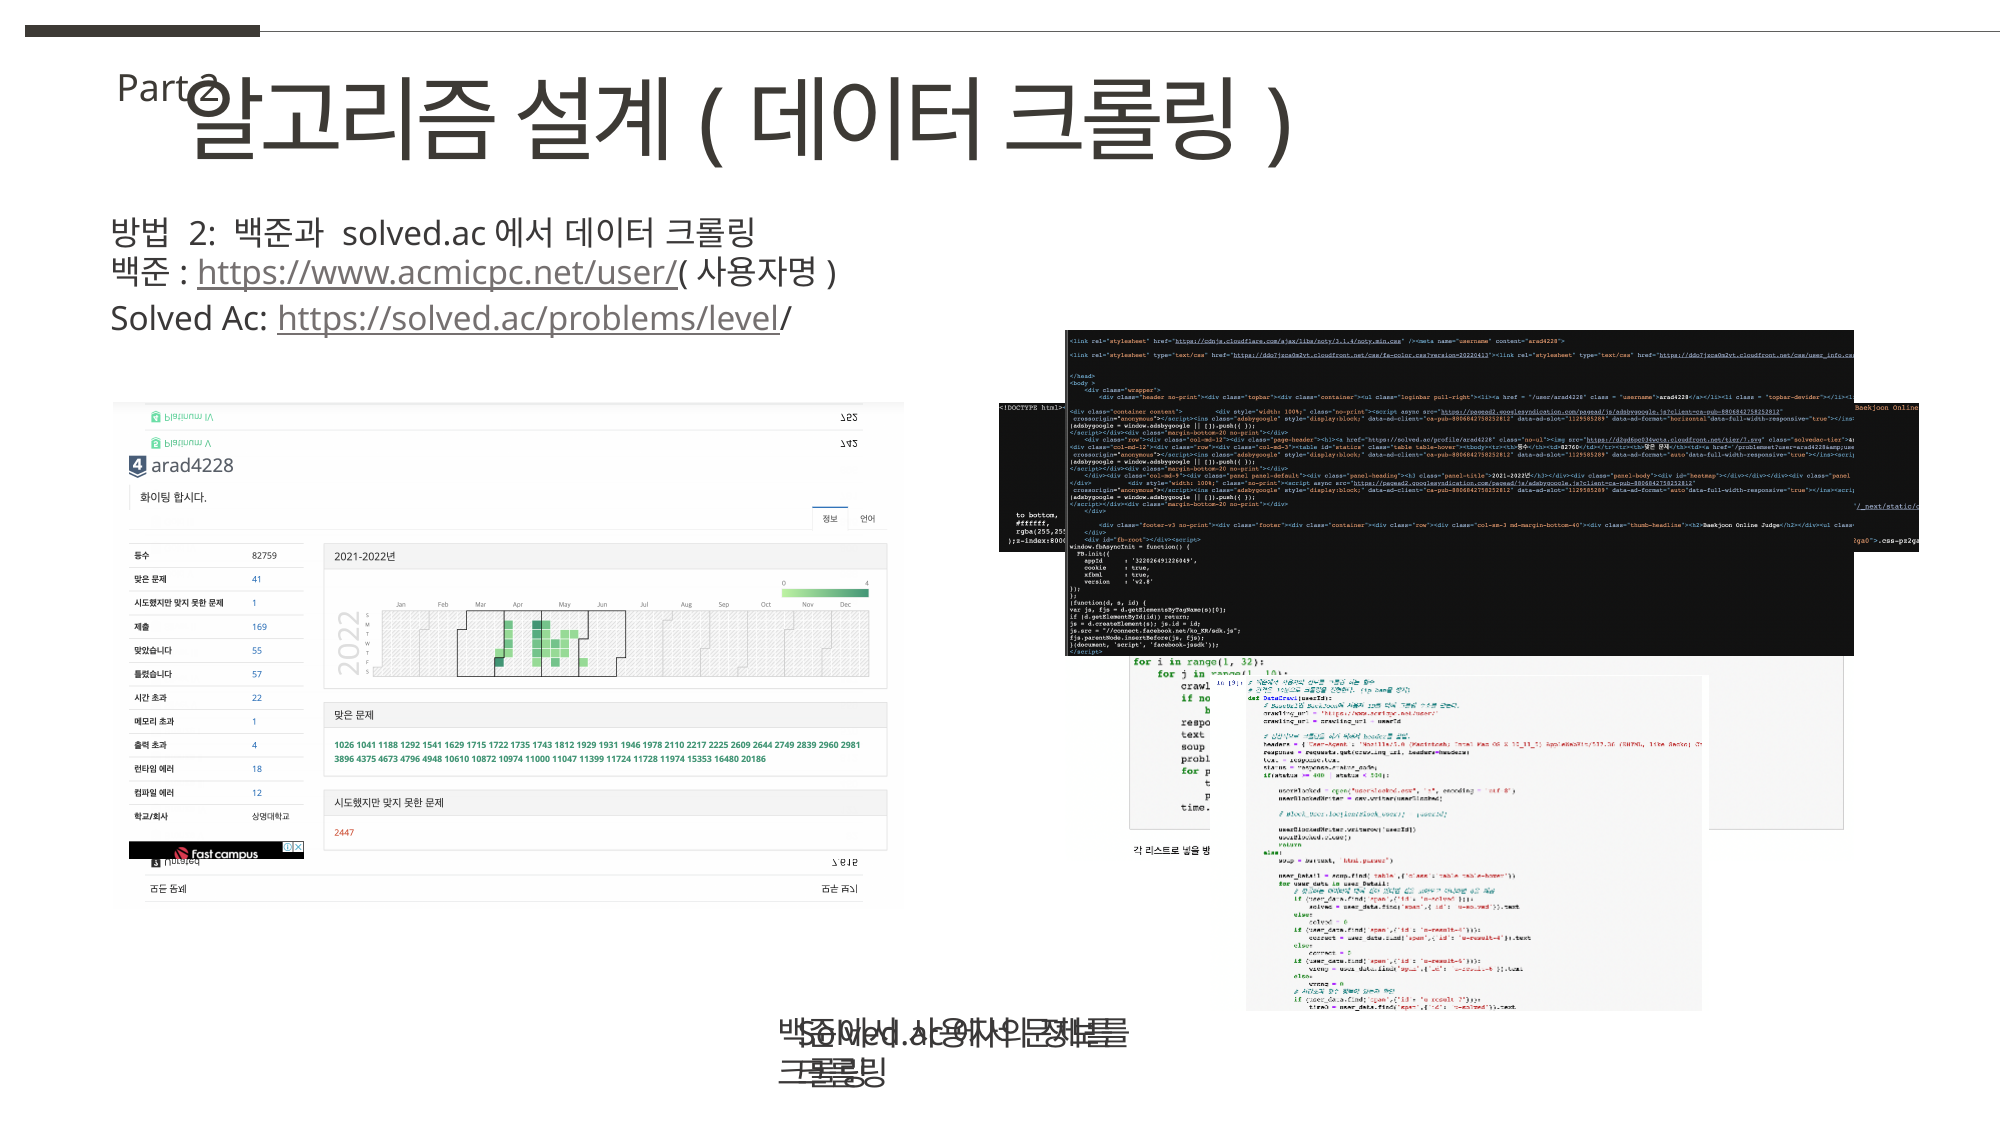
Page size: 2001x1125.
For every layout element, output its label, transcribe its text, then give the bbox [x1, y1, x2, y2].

text_box 백준에서 사용자의 정보를 크롤링 [762, 1004, 1210, 1100]
text_box 알고리즘 설계(데이터 크롤링) [166, 54, 1308, 179]
text_box 방법 2: 백준과 solved.ac에서 데이터 크롤링 백준: https://www.acmicpc.net/user/(사용자명) Solved Ac: https://solved.ac/problems/level/ [95, 204, 874, 390]
picture [113, 402, 904, 909]
picture [999, 330, 1919, 1011]
text_box Part 2 [101, 56, 236, 117]
